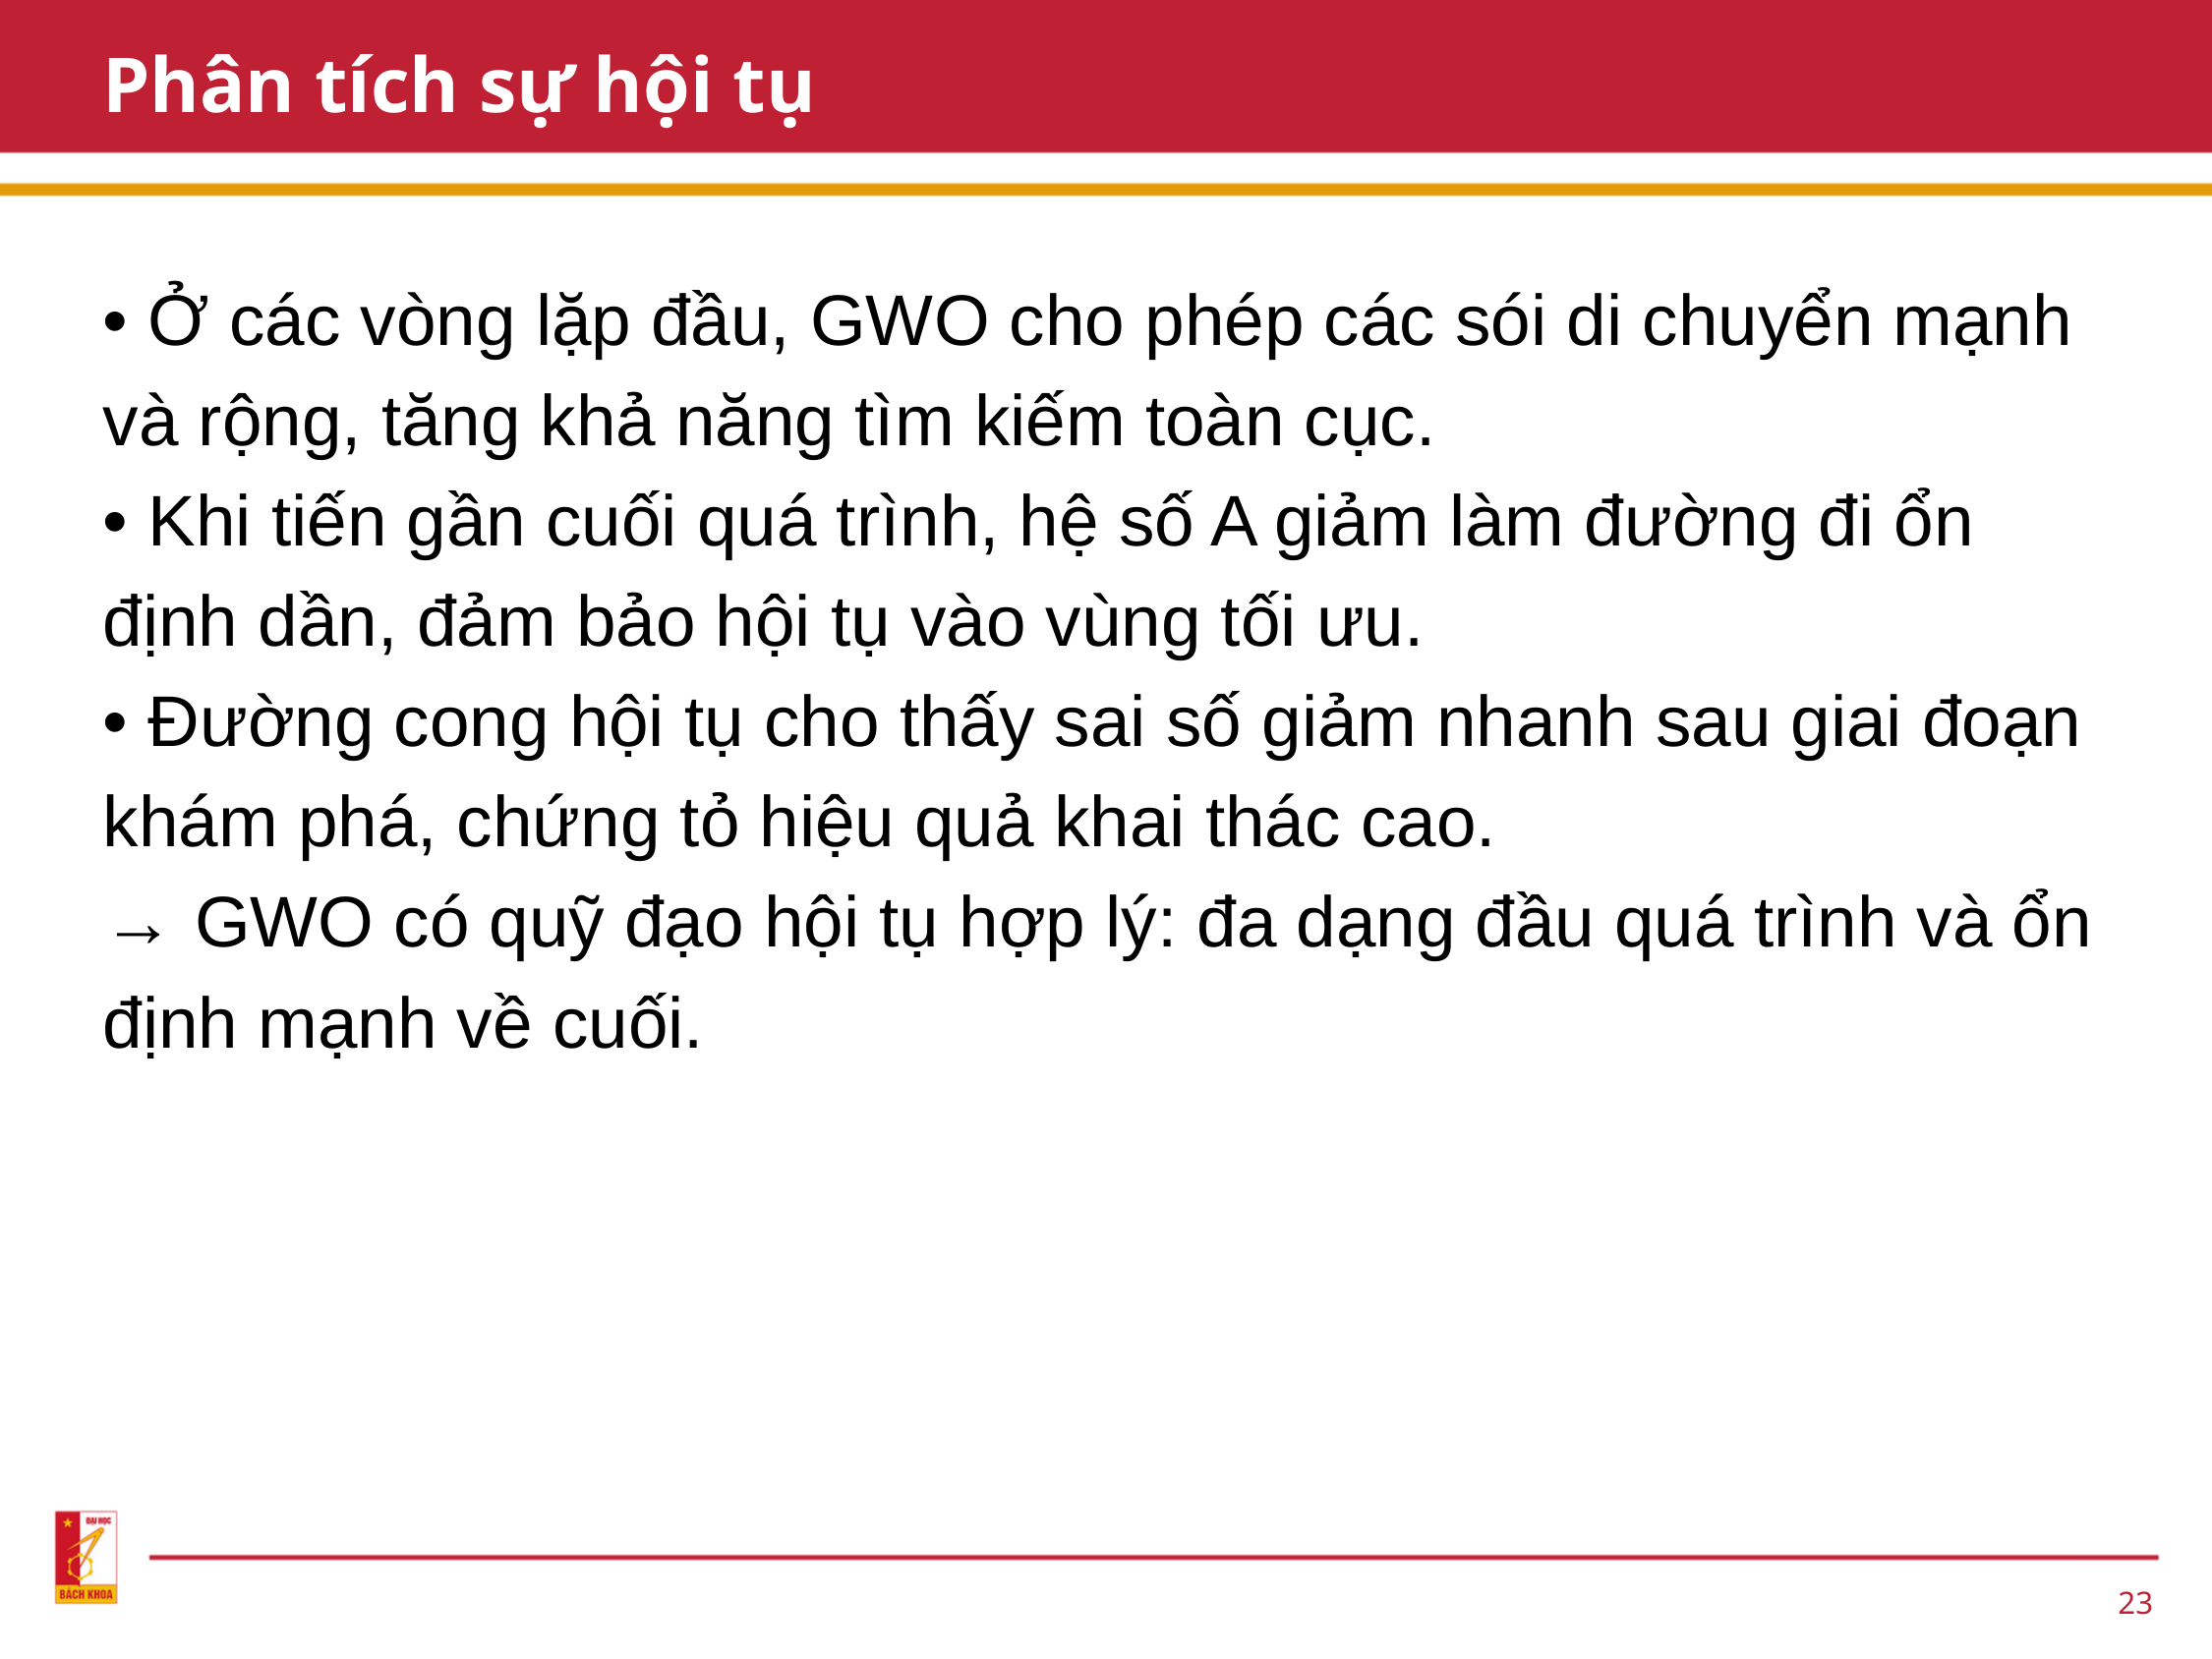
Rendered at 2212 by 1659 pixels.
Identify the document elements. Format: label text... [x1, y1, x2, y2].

text_box Phân tích sự hội tụ [102, 22, 2124, 128]
text_box [0, 0, 2212, 1659]
text_box • Ở các vòng lặp đầu, GWO cho phép các sói di chuyển mạnh và rộng, tăng khả năng tìm kiếm toàn cục. • Khi tiến gần cuối quá trình, hệ số A giảm làm đường đi ổn định dần, đảm bảo hội tụ vào vùng tối ưu. • Đường cong hội tụ cho thấy sai số giảm nhanh sau giai đoạn khám phá, chứng tỏ hiệu quả khai thác cao. → GWO có quỹ đạo hội tụ hợp lý: đa dạng đầu quá trình và ổn định mạnh về cuối. [102, 258, 2100, 1062]
text_box 23 [2118, 1577, 2154, 1621]
